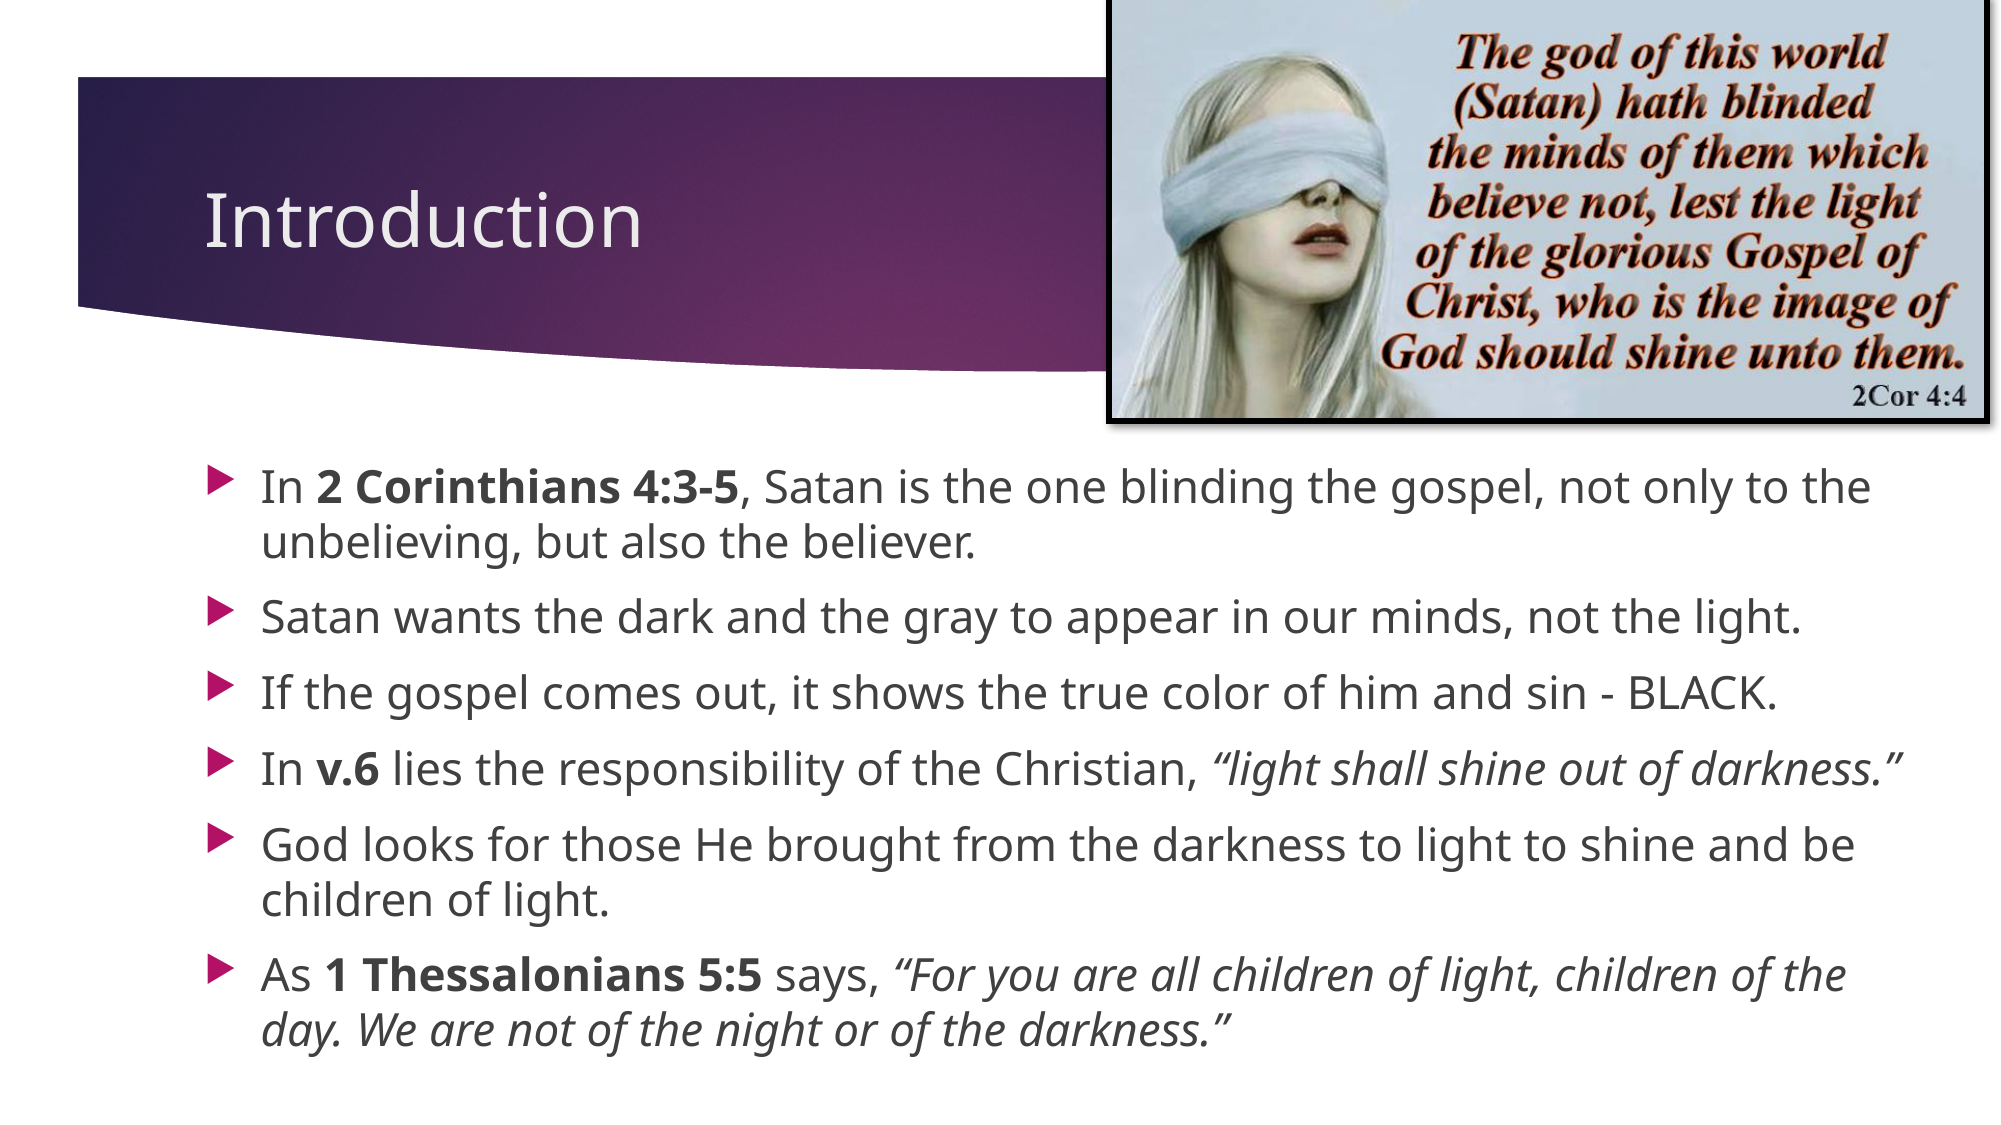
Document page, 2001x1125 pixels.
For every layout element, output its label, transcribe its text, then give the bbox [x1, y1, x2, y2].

picture [1111, 0, 1985, 418]
title Introduction [189, 159, 1104, 276]
list In 2 Corinthians 4:3-5, Satan is the one blinding the gospel, not only to the unbelieving, but also the believer. Satan wants the dark and the gray to appear in our minds, not the light. If the gospel comes out, it shows the true color of him and sin - BLACK. In v.6 lies the responsibility of the Christian, “light shall shine out of darkness.” God looks for those He brought from the darkness to light to shine and be children of light. As 1 Thessalonians 5:5 says, “For you are all children of light, children of the day. We are not of the night or of the darkness.” [189, 450, 1958, 1125]
